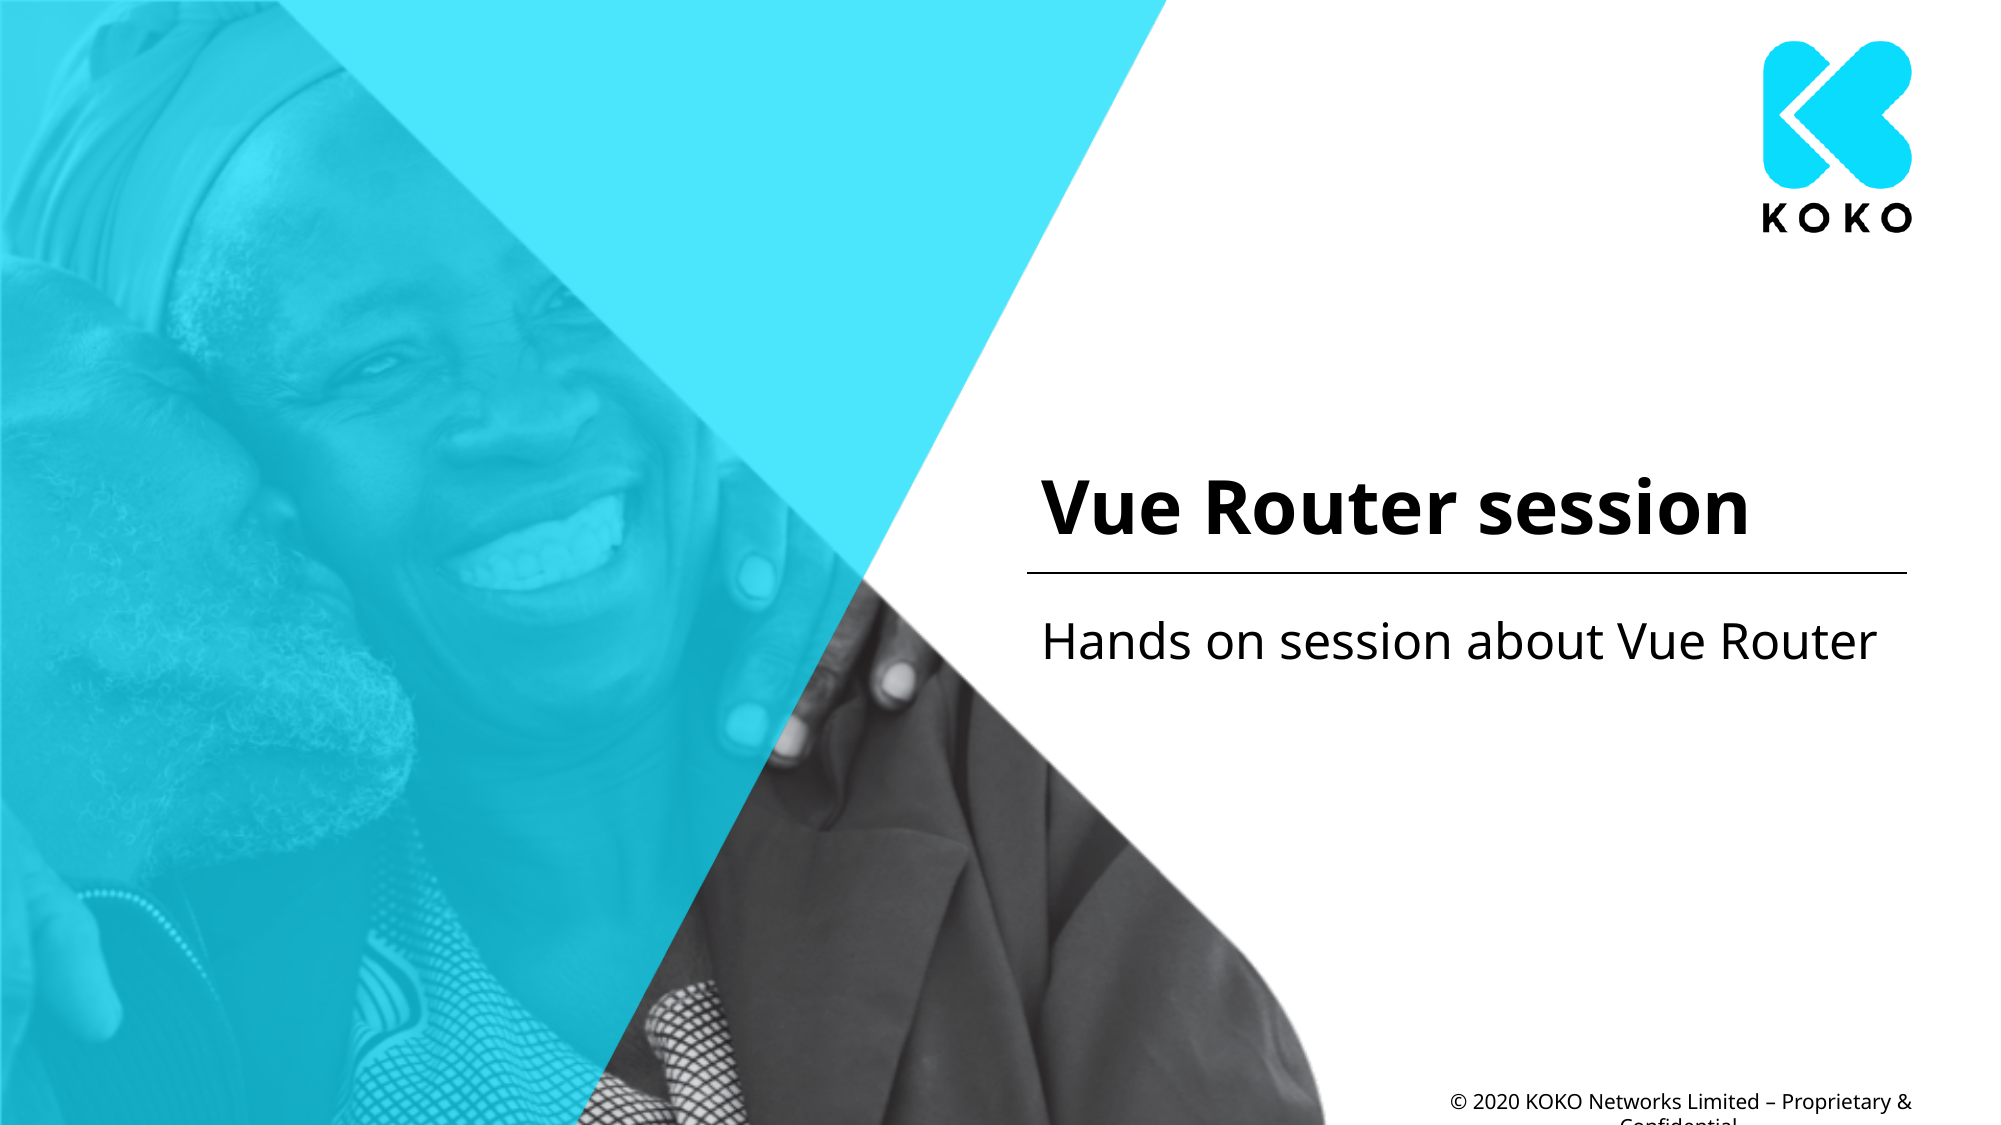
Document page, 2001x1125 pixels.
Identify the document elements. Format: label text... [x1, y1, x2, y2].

title Vue Router session [1026, 449, 1908, 572]
picture [1710, 17, 1960, 266]
picture [0, 0, 1328, 1125]
subtitle Hands on session about Vue Router [1026, 608, 1908, 732]
